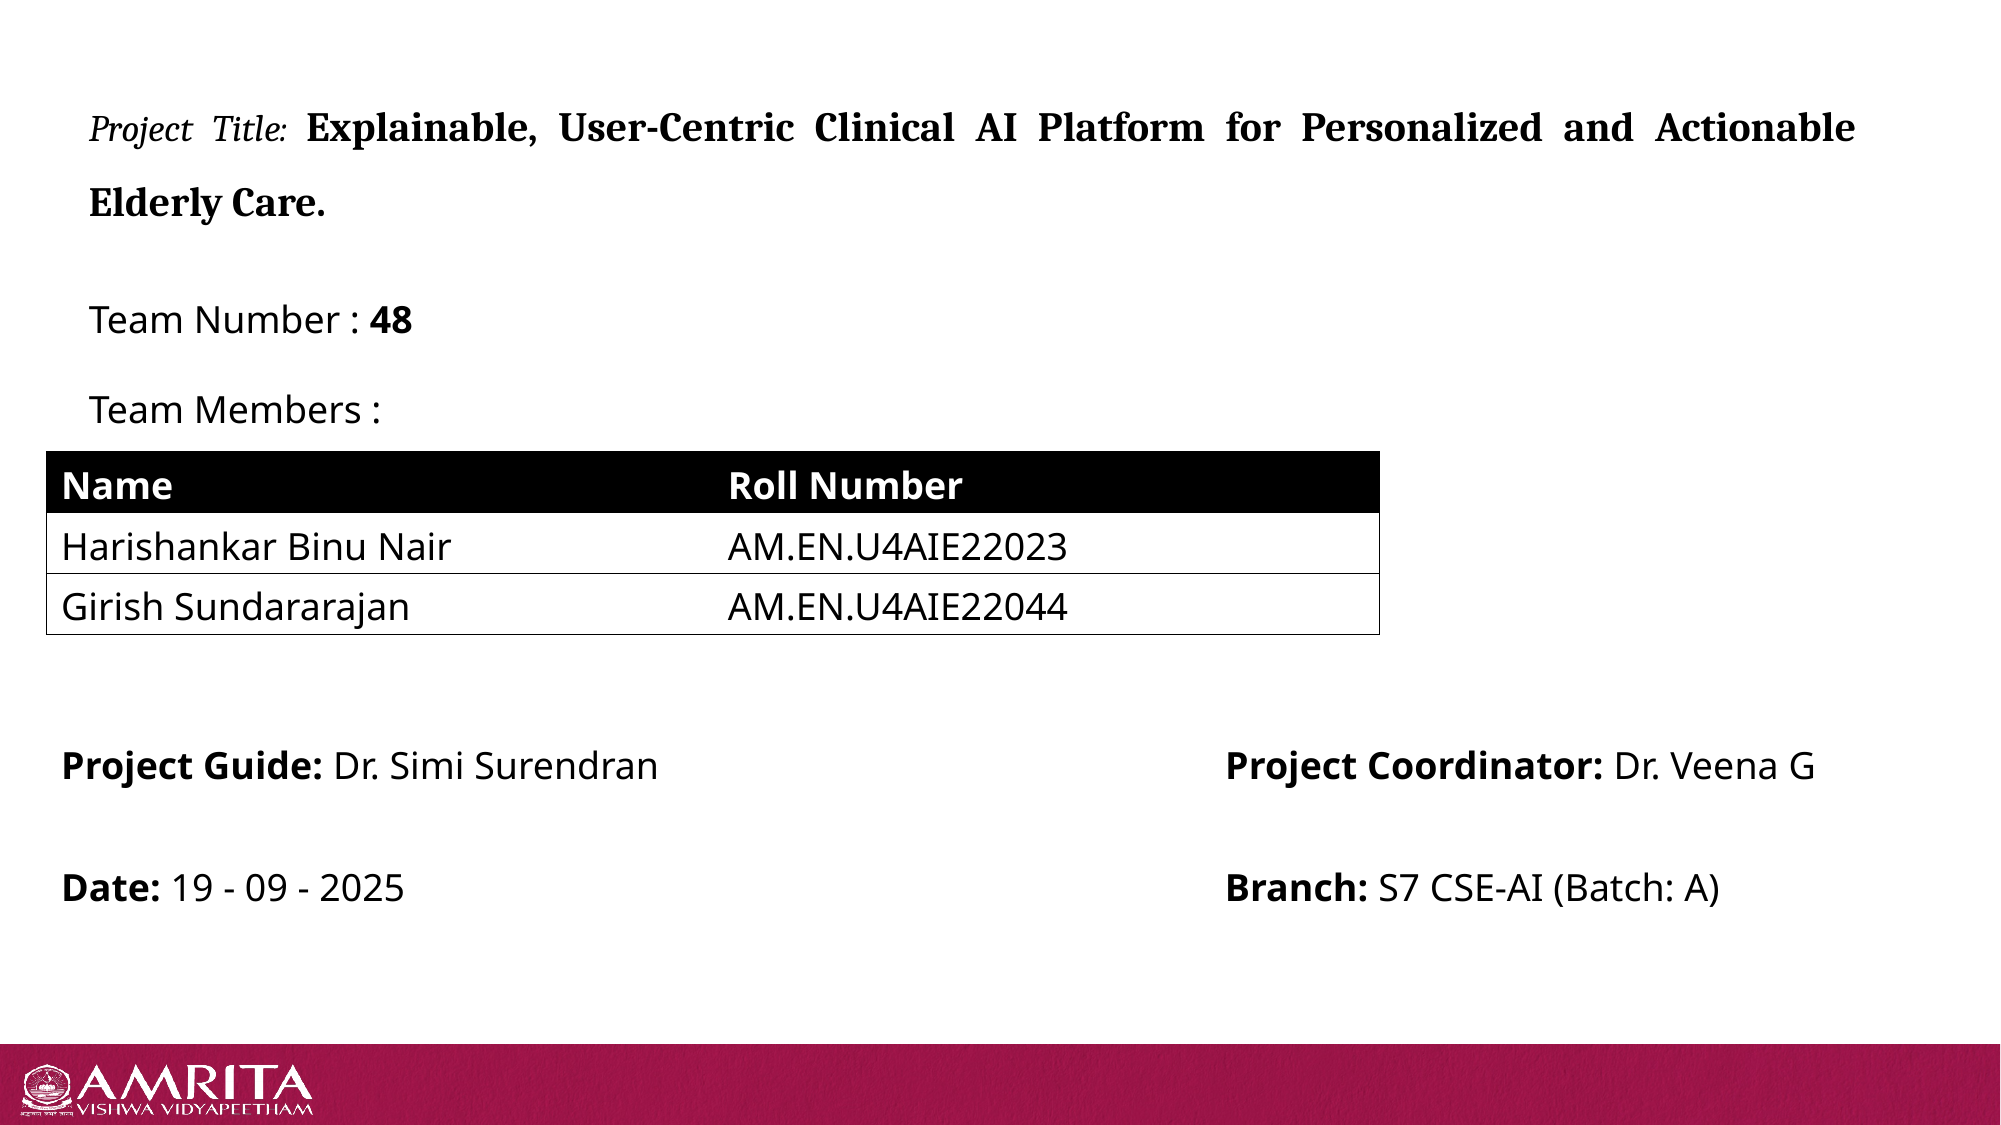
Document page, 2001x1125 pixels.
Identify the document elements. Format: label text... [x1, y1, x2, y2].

list Date: 19 - 09 - 2025 Branch: S7 CSE-AI (Batch: A) [46, 853, 1901, 919]
table_cell Harishankar Binu Nair [47, 513, 713, 573]
table_header Roll Number [713, 452, 1379, 512]
picture [0, 1044, 2001, 1125]
title Project Title: Explainable, User-Centric Clinical AI Platform for Personalized and Actionable Elderly Care. [73, 91, 1873, 233]
text_box Project Guide: Dr. Simi Surendran Project Coordinator: Dr. Veena G [46, 728, 1900, 870]
table_cell AM.EN.U4AIE22023 [713, 513, 1379, 573]
table_header Name [47, 452, 713, 512]
table_cell AM.EN.U4AIE22044 [713, 574, 1379, 634]
text_box Team Number : 48 Team Members : [73, 243, 722, 439]
table_cell Girish Sundararajan [47, 574, 713, 634]
